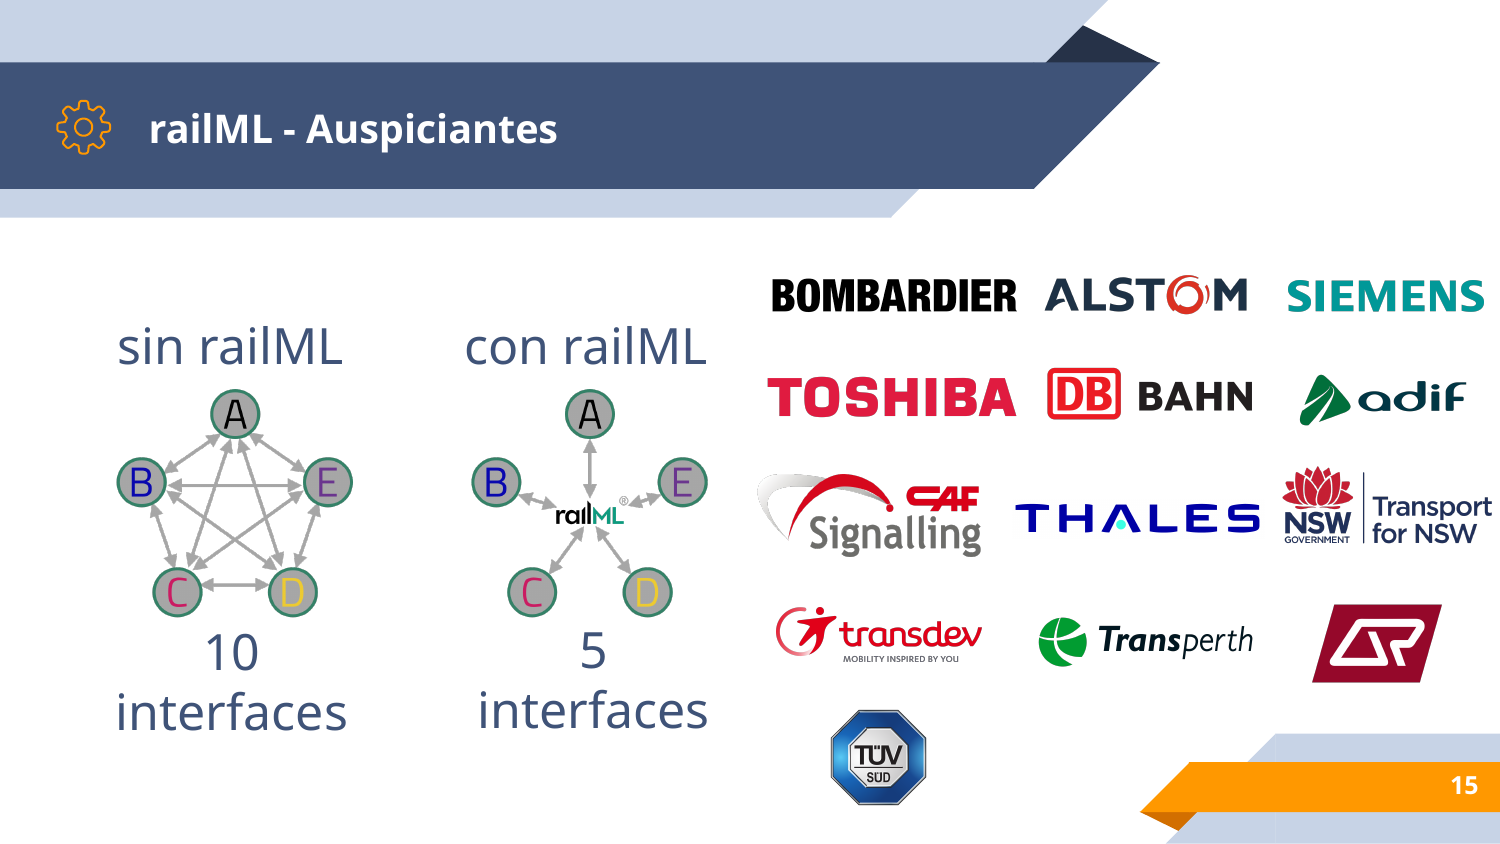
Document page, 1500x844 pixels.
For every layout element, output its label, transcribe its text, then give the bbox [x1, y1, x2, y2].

text_box con railML [438, 304, 734, 386]
title railML - Auspiciantes [133, 64, 1090, 190]
picture [764, 269, 1025, 320]
text_box sin railML [83, 304, 379, 386]
picture [756, 474, 981, 557]
slide_number 15 [1249, 760, 1494, 813]
picture [761, 371, 1023, 423]
picture [1295, 368, 1471, 432]
picture [1279, 464, 1494, 546]
picture [1045, 365, 1255, 424]
picture [1027, 262, 1263, 328]
picture [775, 606, 983, 663]
picture [1311, 604, 1442, 683]
picture [1288, 280, 1484, 312]
text_box 10 interfaces [84, 639, 380, 722]
picture [98, 327, 709, 681]
picture [1012, 498, 1265, 540]
text_box 5 interfaces [445, 638, 742, 720]
picture [828, 707, 930, 809]
picture [1031, 611, 1259, 673]
